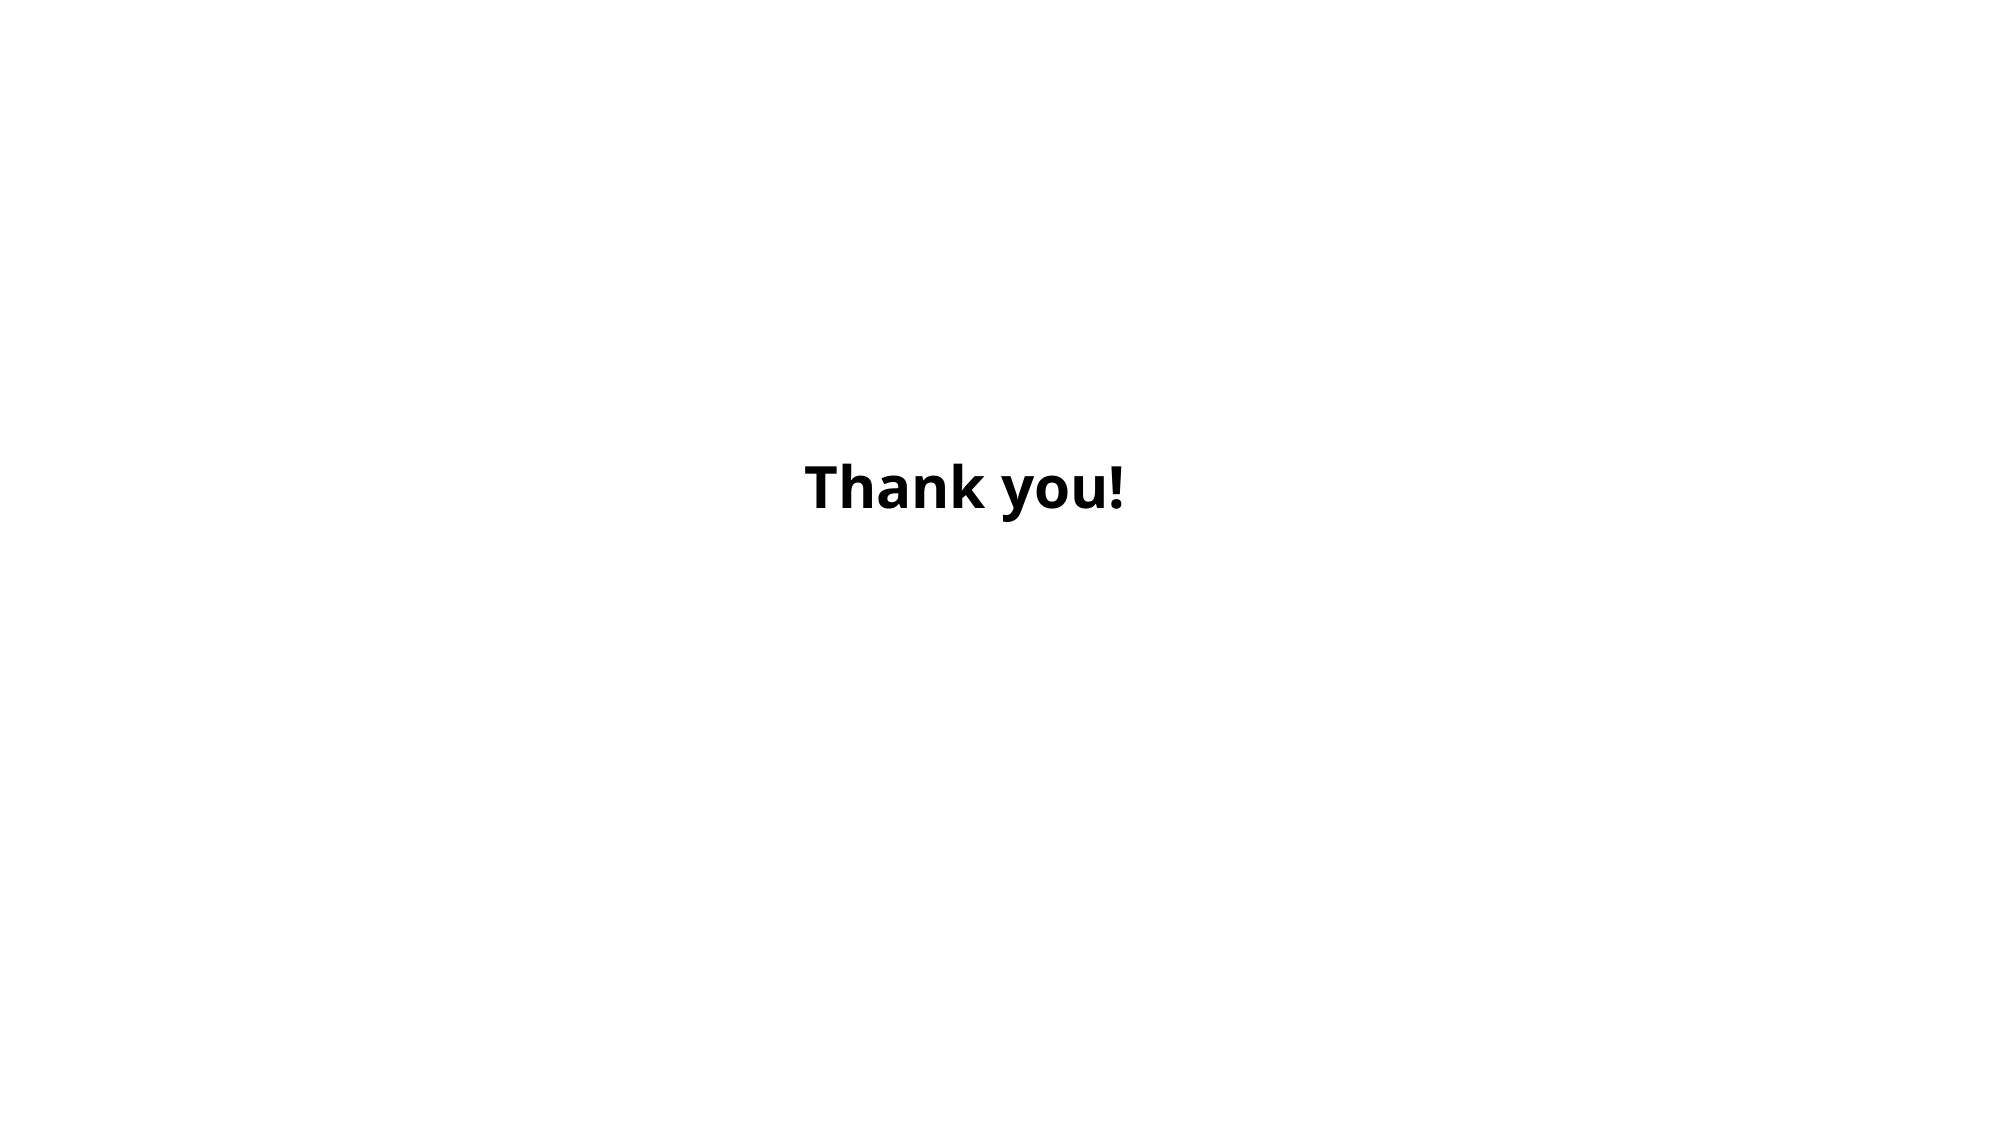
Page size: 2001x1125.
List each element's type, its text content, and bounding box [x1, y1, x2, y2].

title Thank you! [789, 449, 1150, 531]
